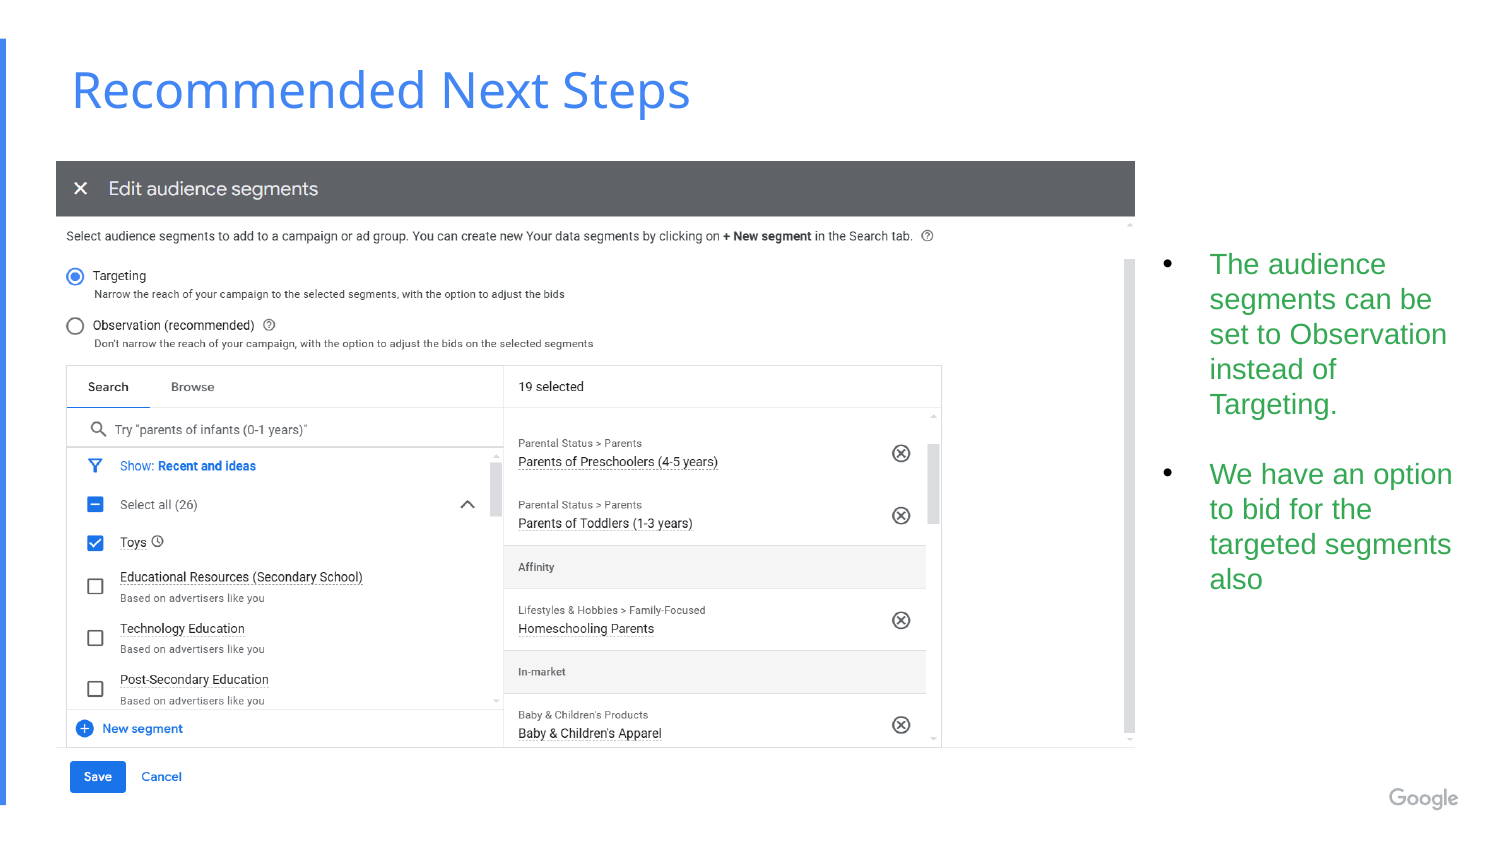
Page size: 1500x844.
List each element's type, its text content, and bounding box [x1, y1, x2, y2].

picture [56, 161, 1135, 801]
title Recommended Next Steps [56, 43, 1336, 112]
text_box The audience segments can be set to Observation instead of Targeting. We have an option to bid for the targeted segments also [1147, 237, 1481, 603]
